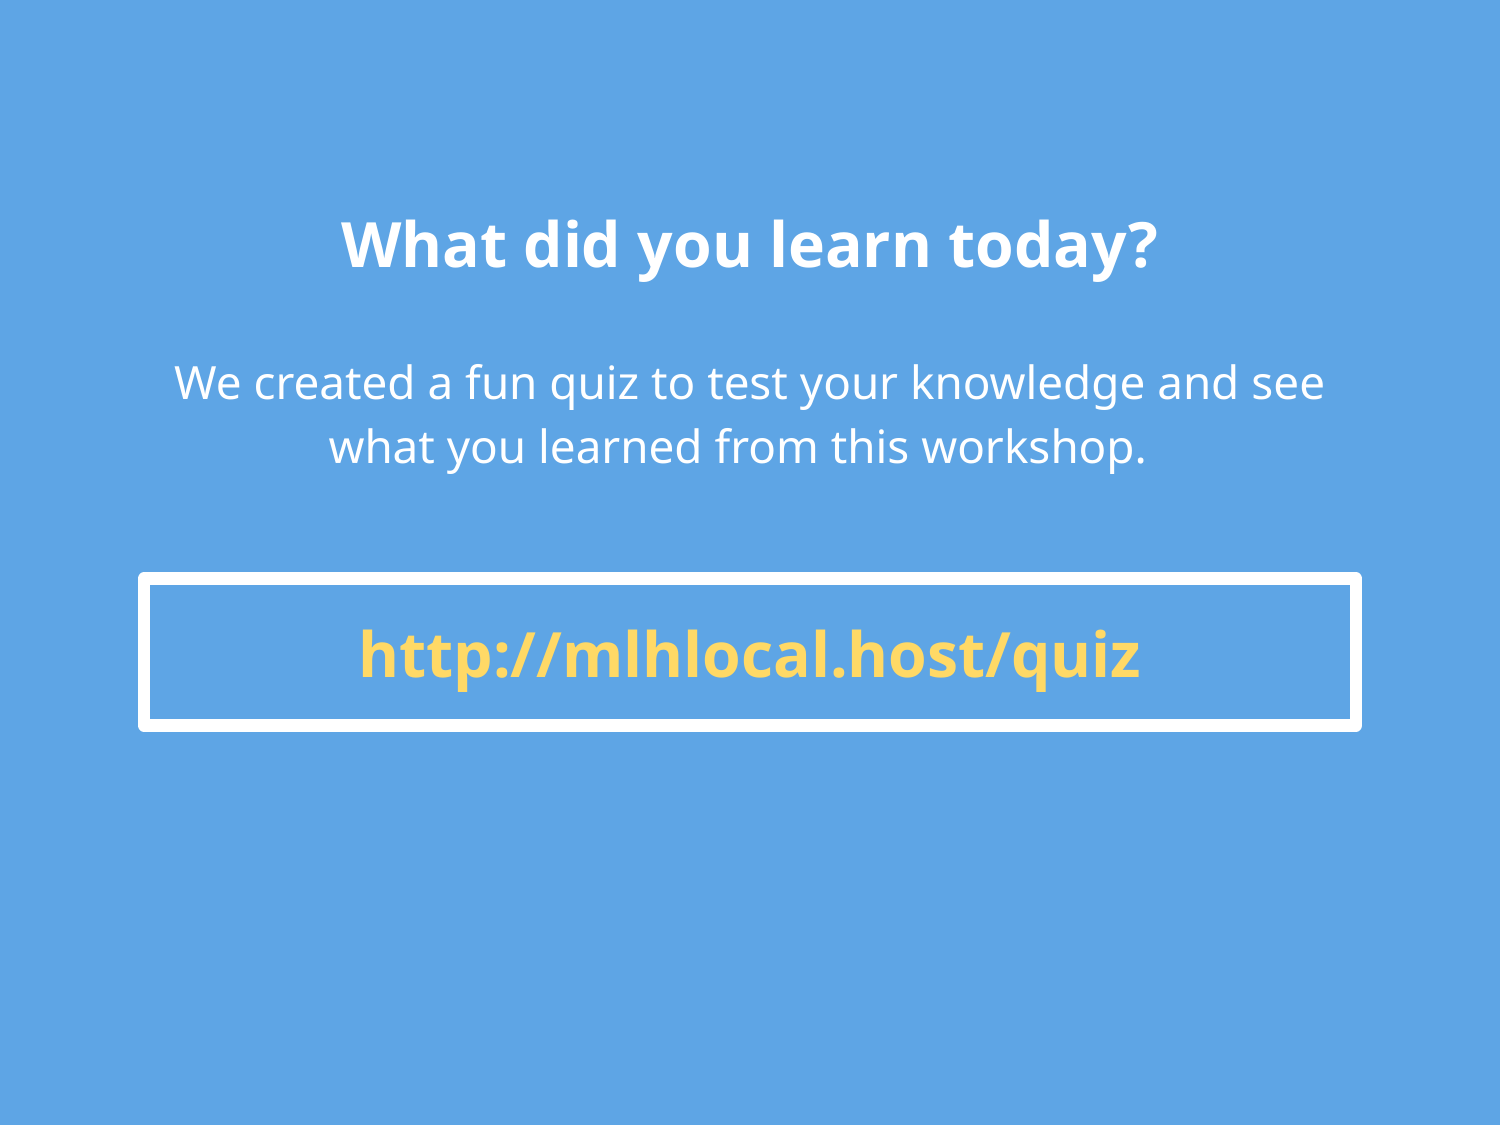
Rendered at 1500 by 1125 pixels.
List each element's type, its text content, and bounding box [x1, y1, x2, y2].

text_box What did you learn today? [0, 178, 1500, 307]
text_box We created a fun quiz to test your knowledge and see what you learned from this workshop. [124, 331, 1376, 506]
text_box http://mlhlocal.host/quiz [144, 578, 1356, 726]
